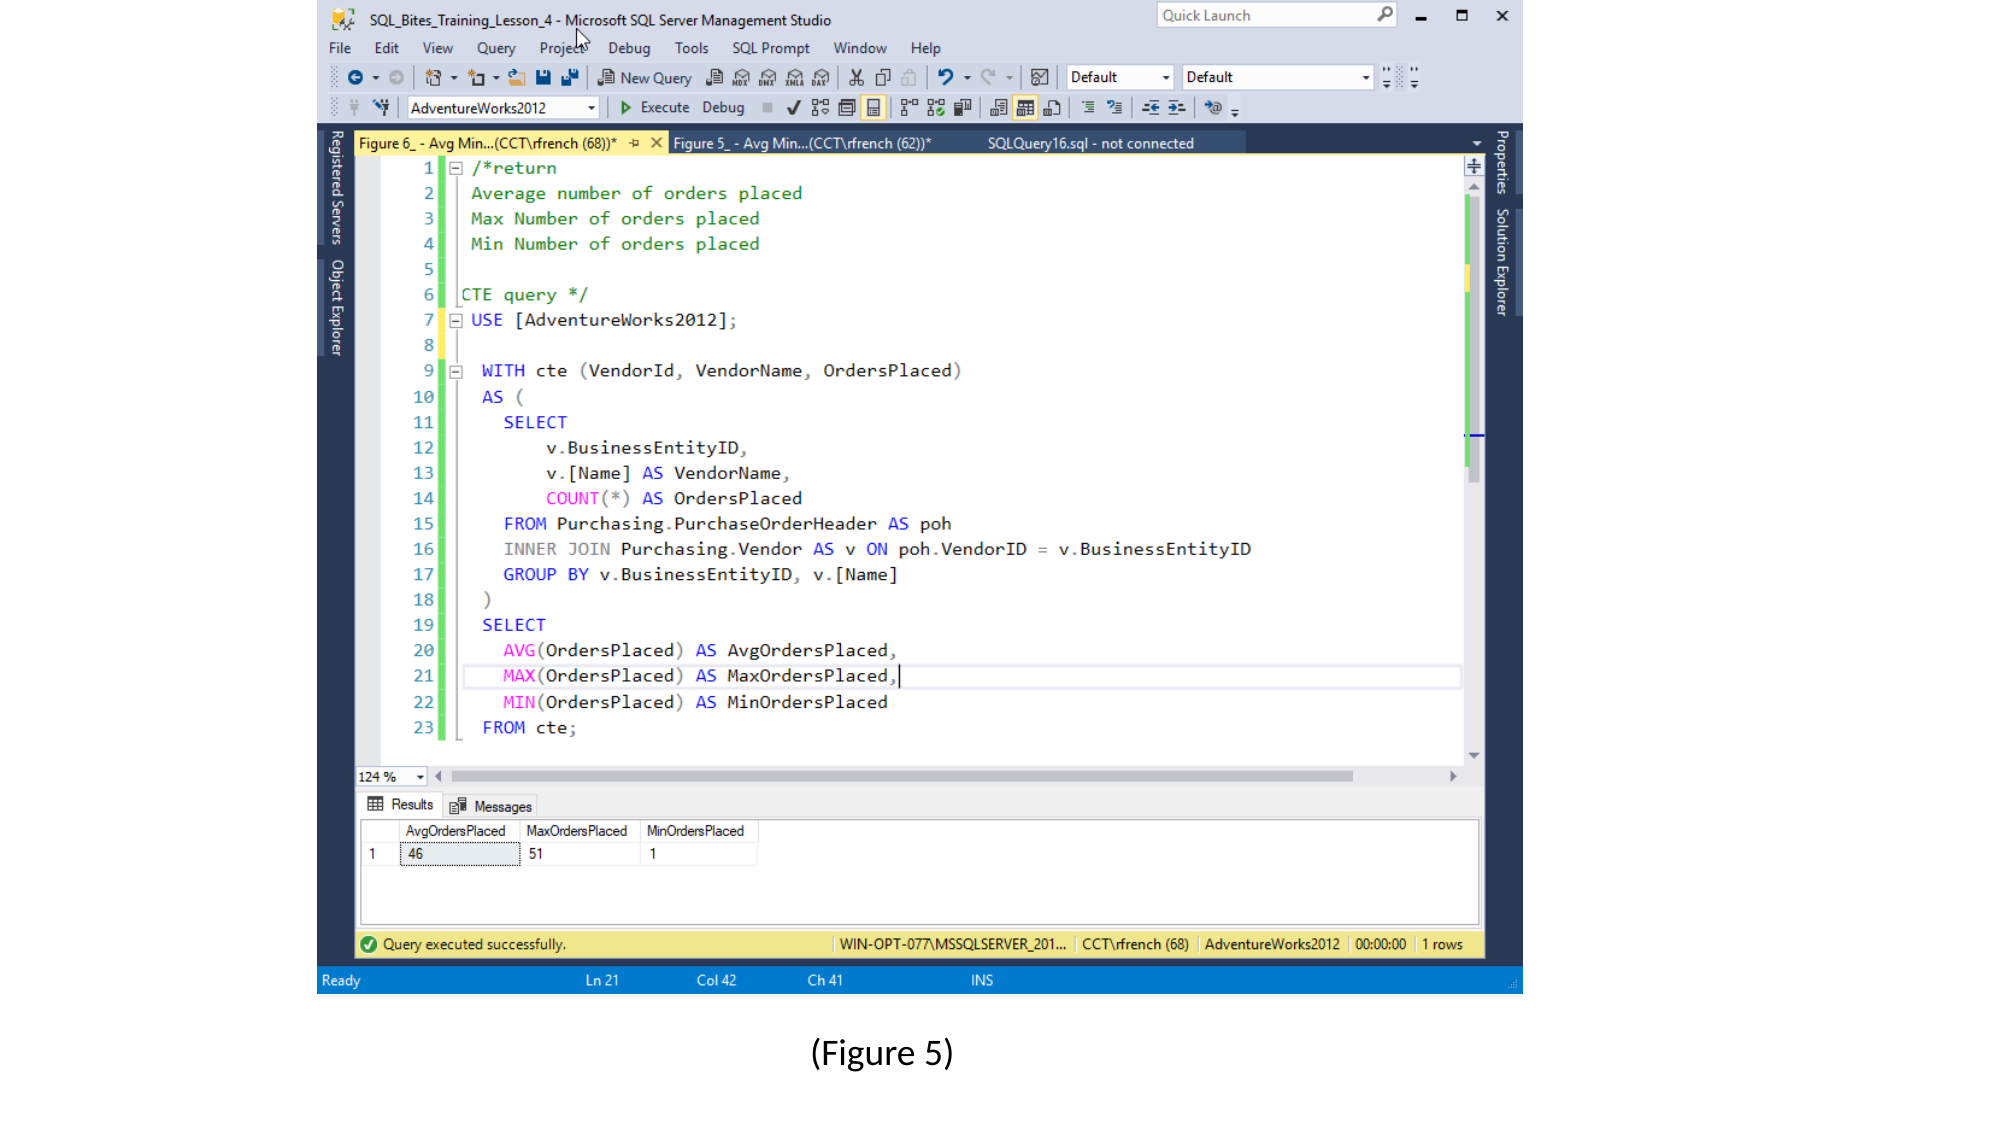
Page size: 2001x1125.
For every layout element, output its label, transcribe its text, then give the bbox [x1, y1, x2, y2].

picture [317, 0, 1523, 994]
text_box (Figure 5) [795, 1020, 970, 1080]
